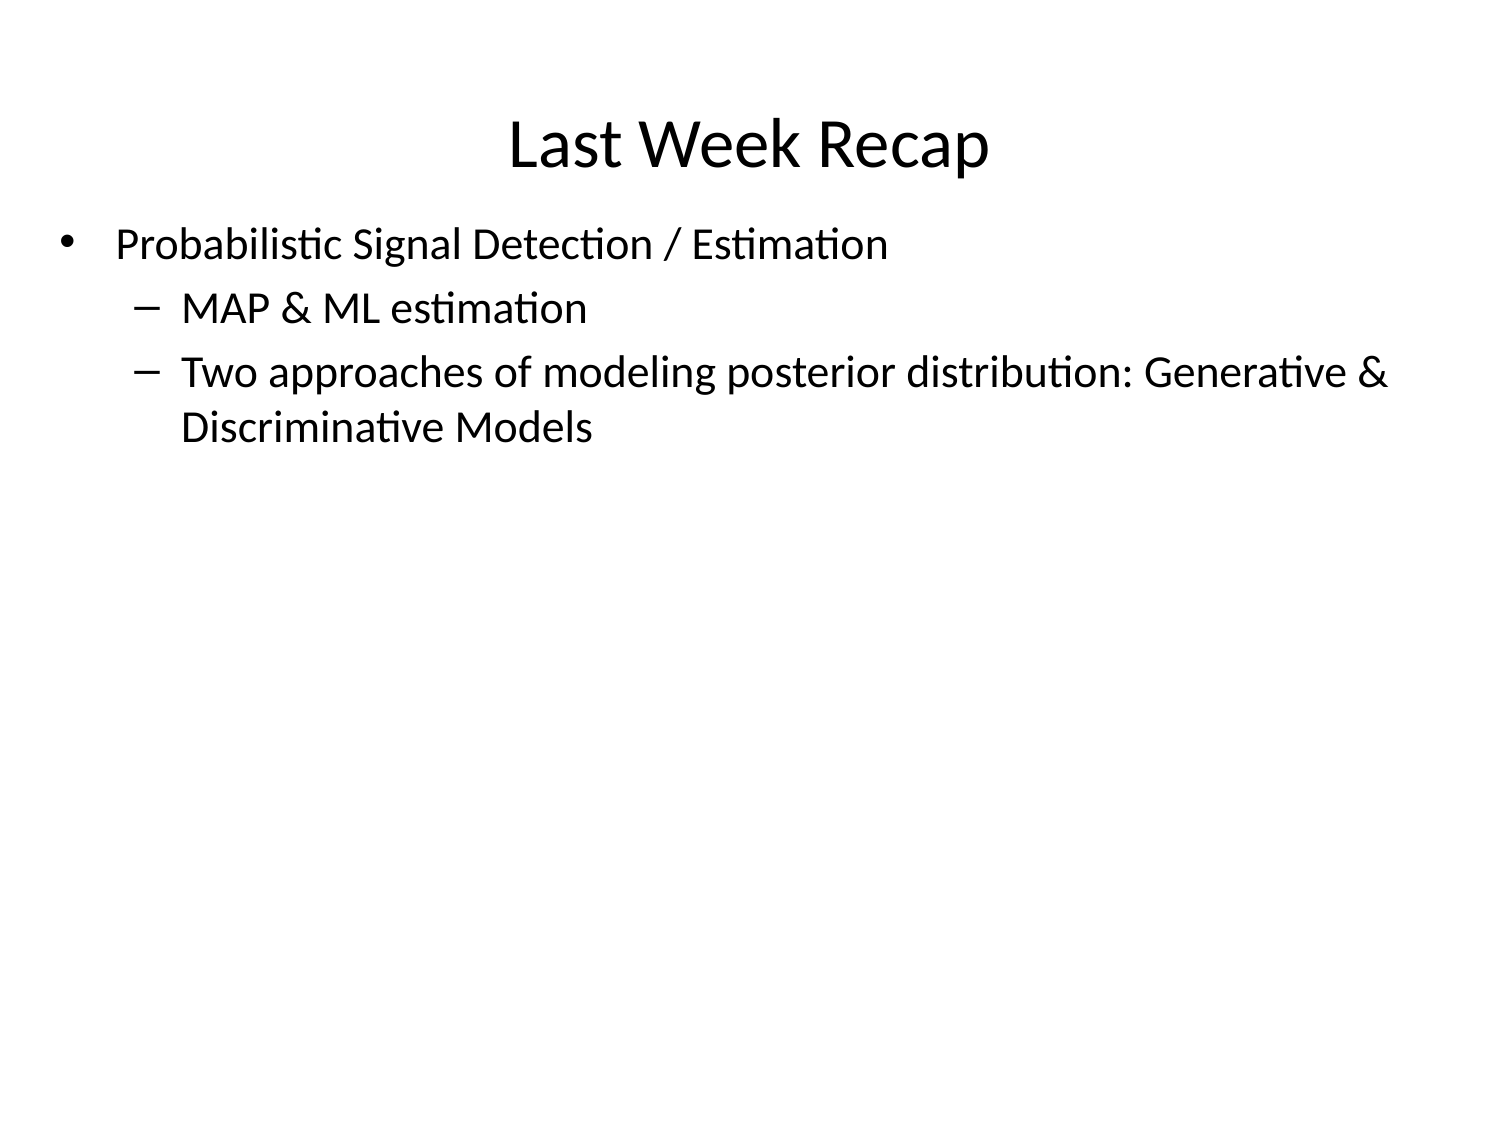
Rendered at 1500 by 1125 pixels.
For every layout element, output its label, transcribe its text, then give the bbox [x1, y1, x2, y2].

list Probabilistic Signal Detection / Estimation MAP & ML estimation Two approaches of modeling posterior distribution: Generative & Discriminative Models [44, 205, 1461, 1099]
title Last Week Recap [75, 45, 1425, 205]
